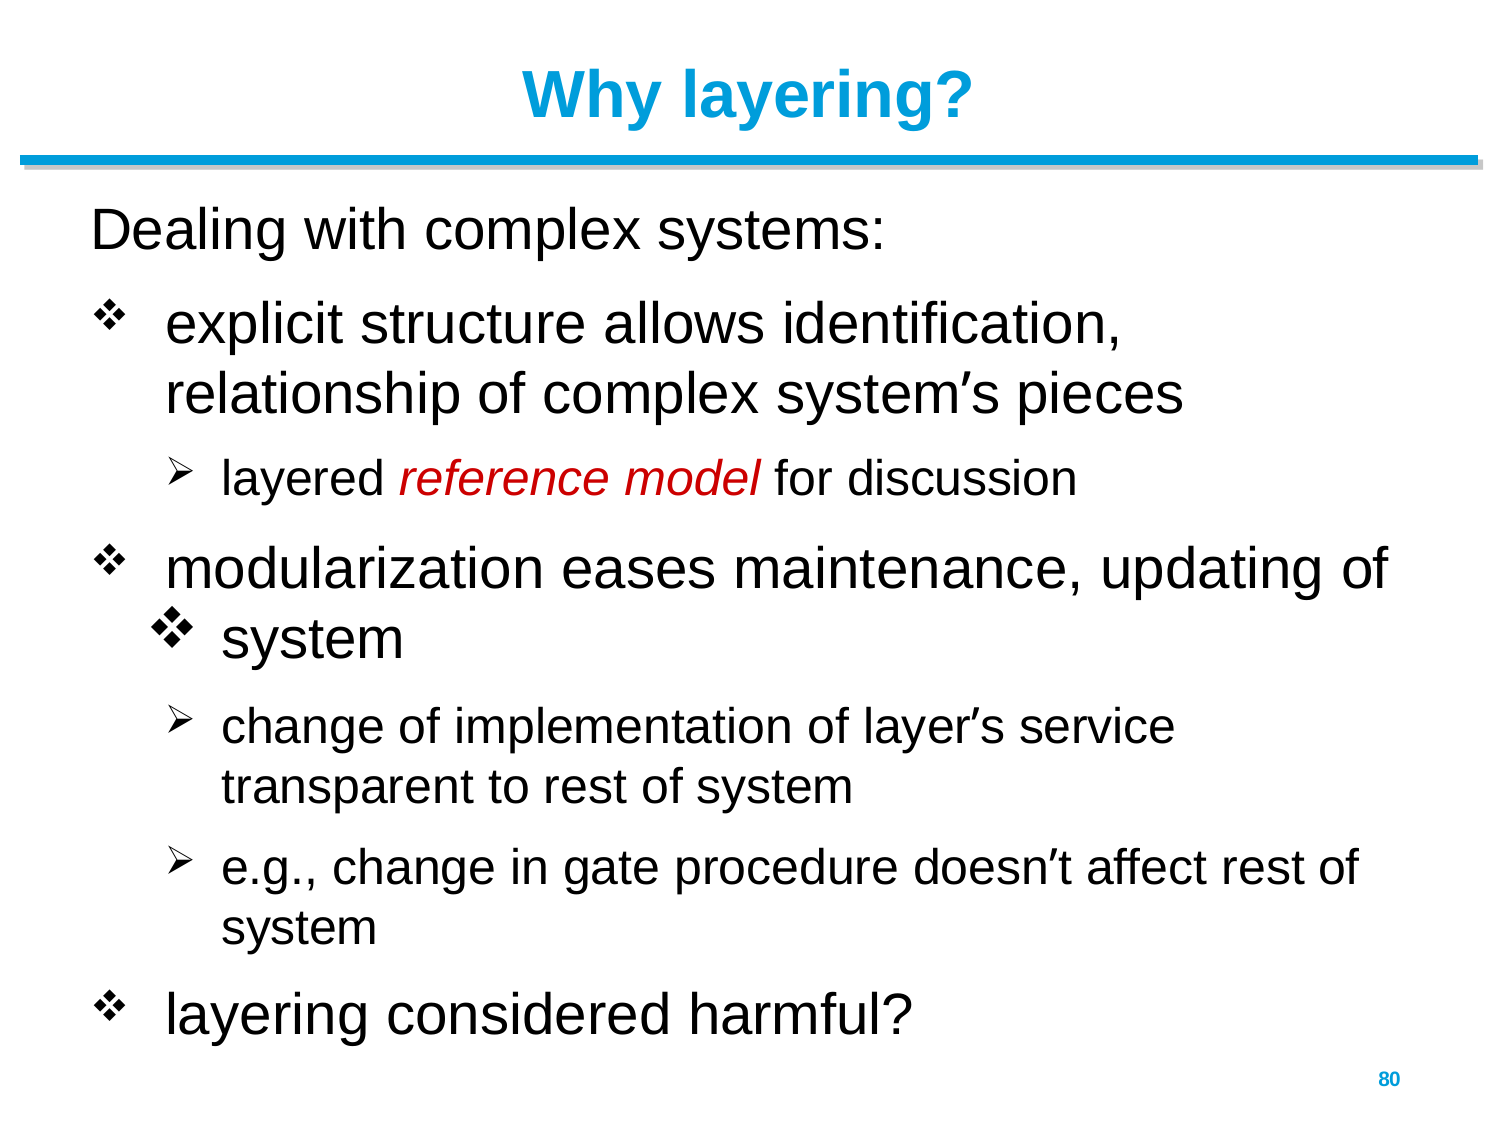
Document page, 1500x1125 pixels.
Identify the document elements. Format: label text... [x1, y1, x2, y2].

text_box Dealing with complex systems: explicit structure allows identification, relationship of complex system’s pieces layered reference model for discussion modularization eases maintenance, updating of system change of implementation of layer’s service transparent to rest of system e.g., change in gate procedure doesn’t affect rest of system layering considered harmful? [87, 164, 1422, 1047]
slide_number 80 [1372, 1065, 1422, 1125]
title Why layering? [13, 23, 1487, 239]
